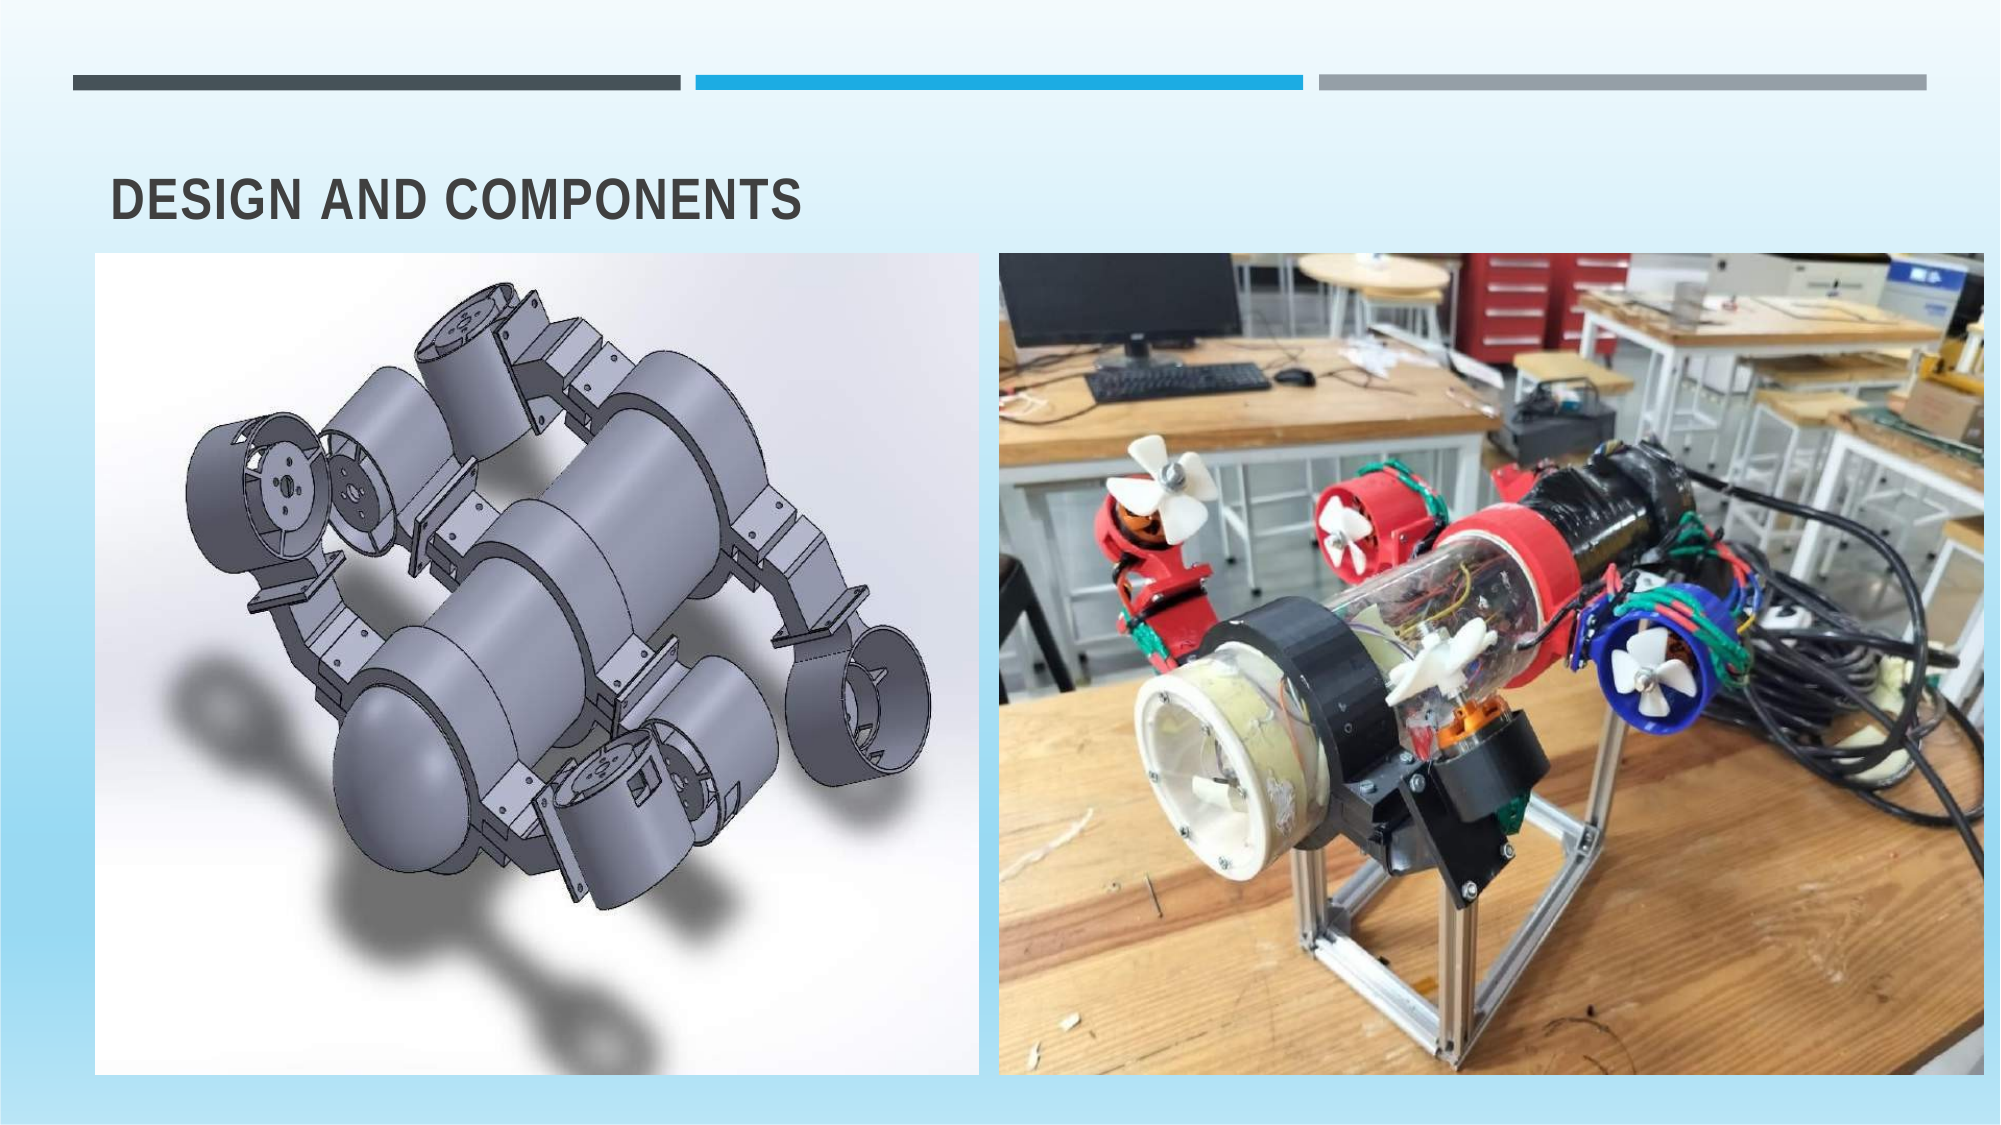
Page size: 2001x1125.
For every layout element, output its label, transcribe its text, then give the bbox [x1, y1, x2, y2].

picture [0, 0, 2000, 1125]
title DESIGN AND COMPONENTS [12, 109, 1760, 349]
